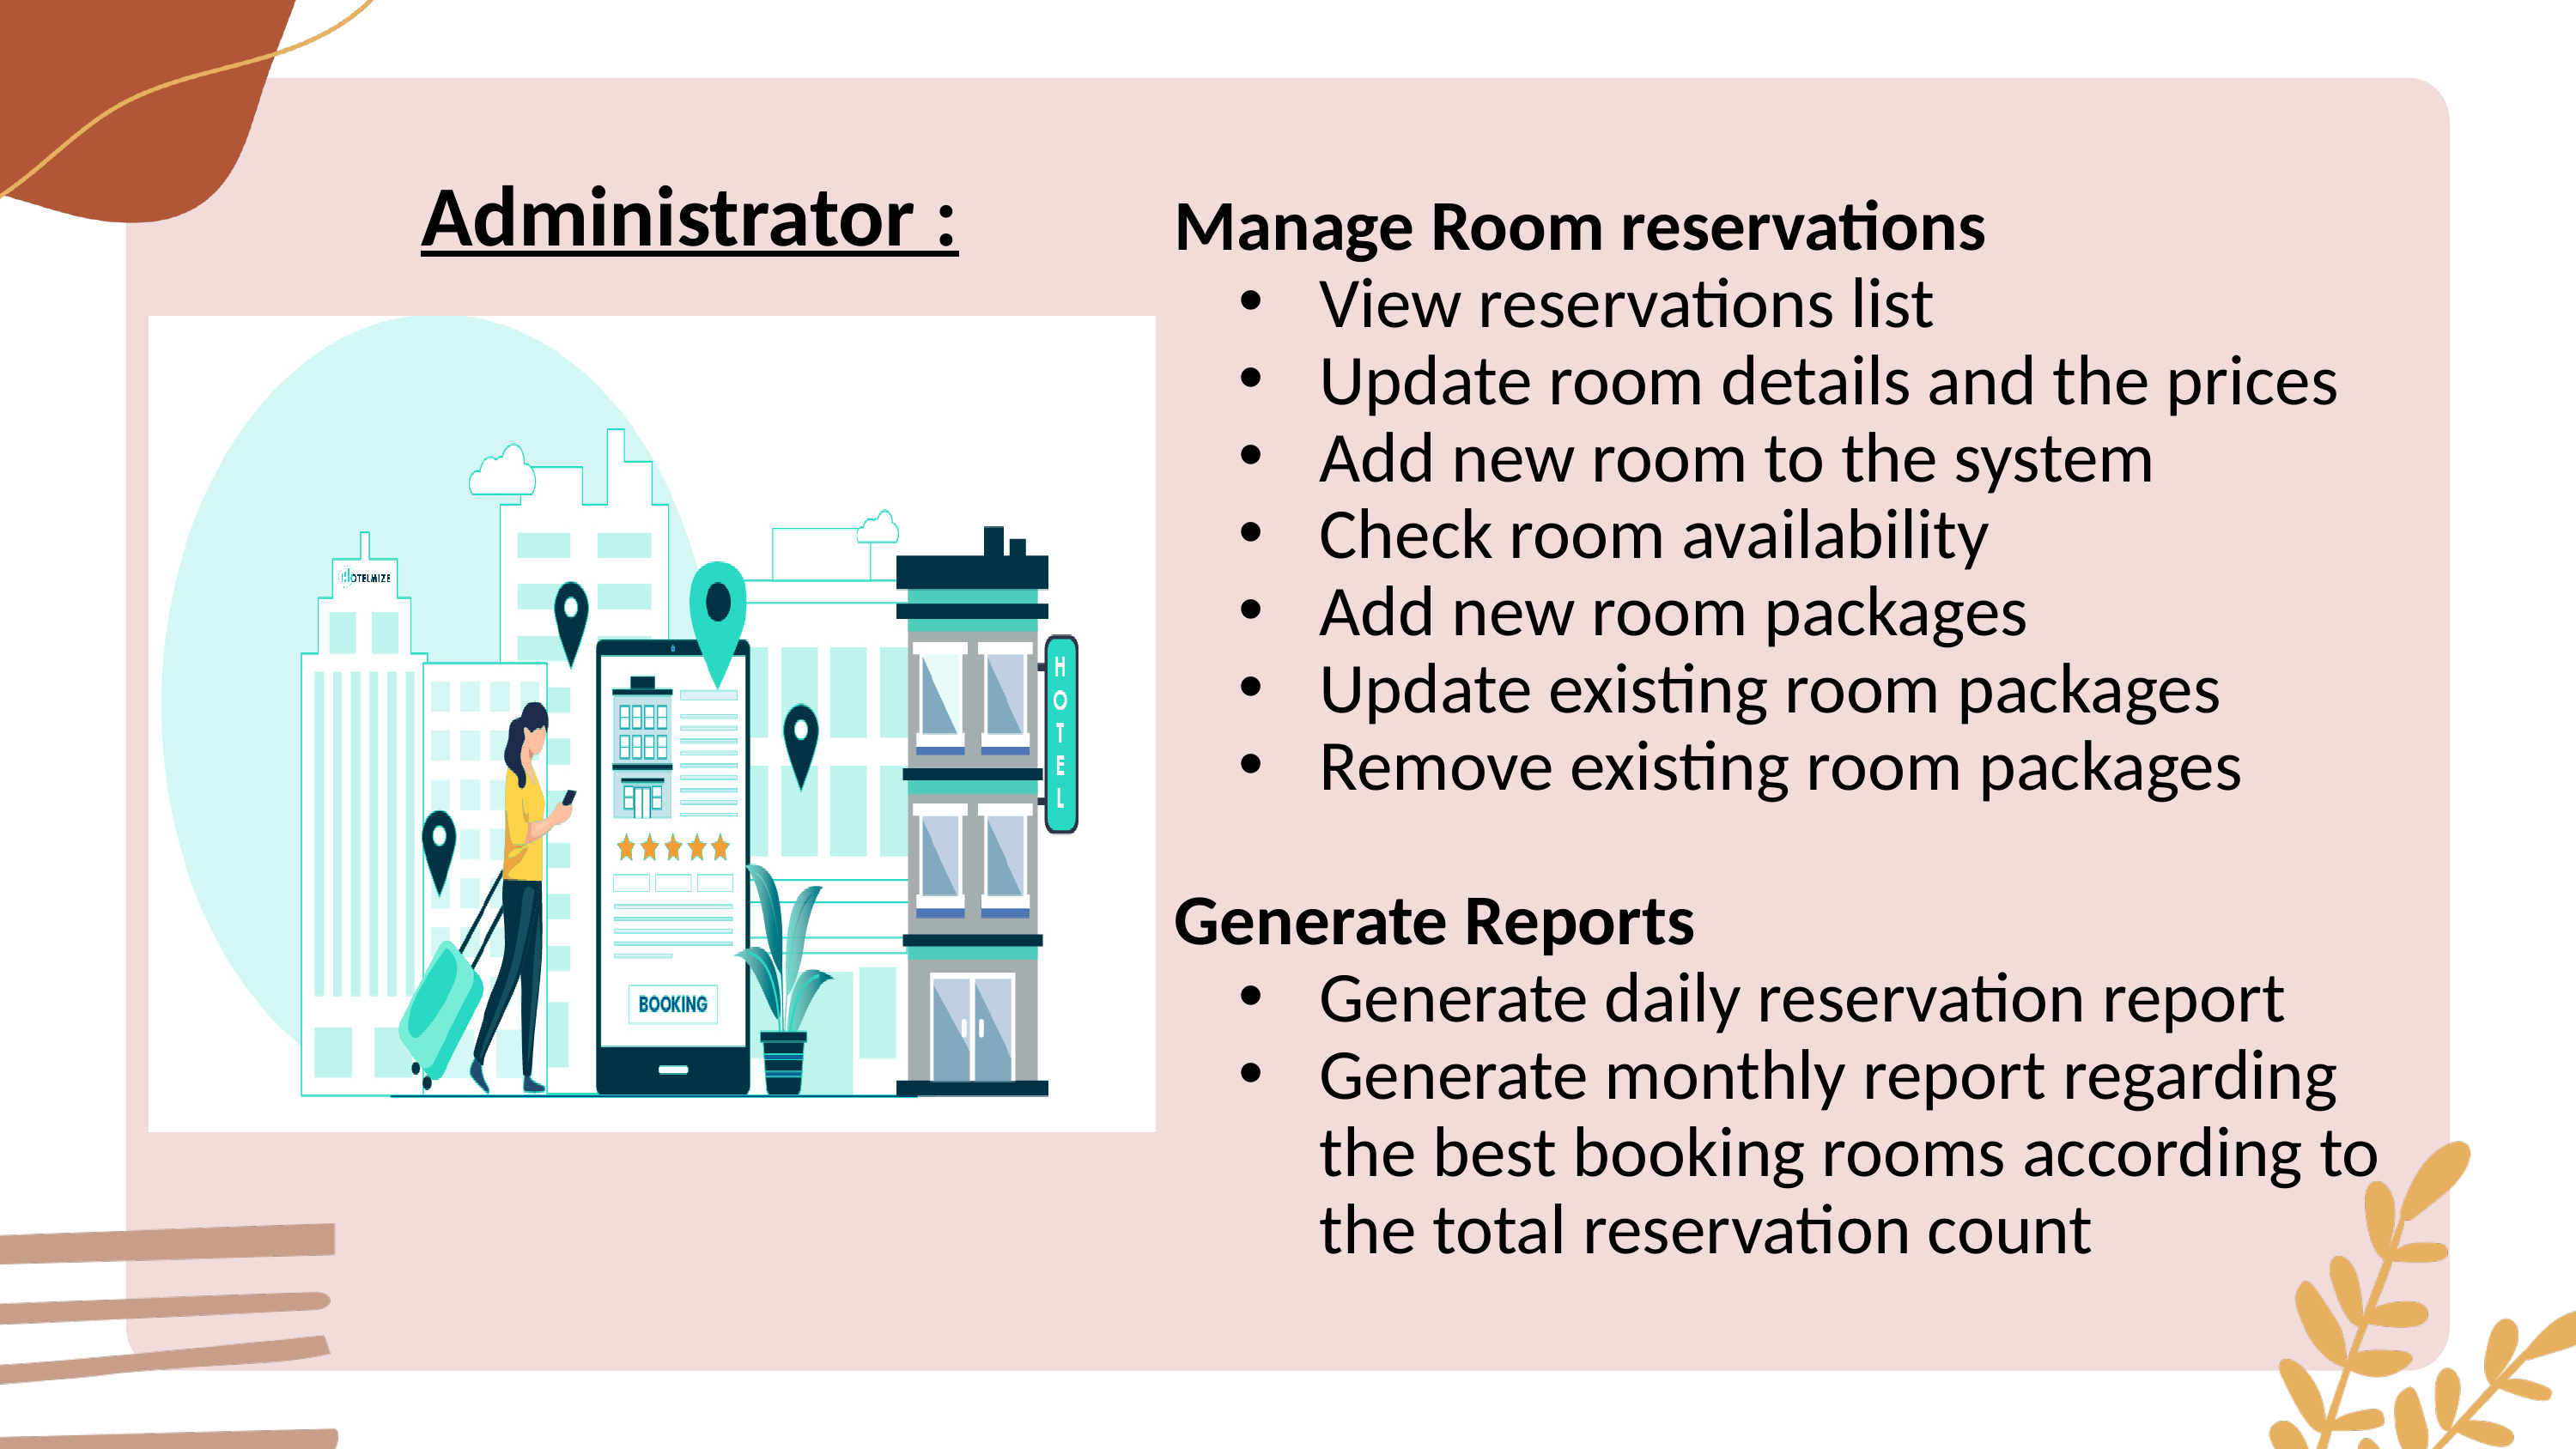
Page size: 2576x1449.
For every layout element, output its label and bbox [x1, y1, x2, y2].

picture [0, 1223, 339, 1449]
picture [0, 0, 399, 339]
text_box [125, 77, 2451, 1371]
picture [2254, 1125, 2576, 1449]
picture [149, 315, 1156, 1132]
